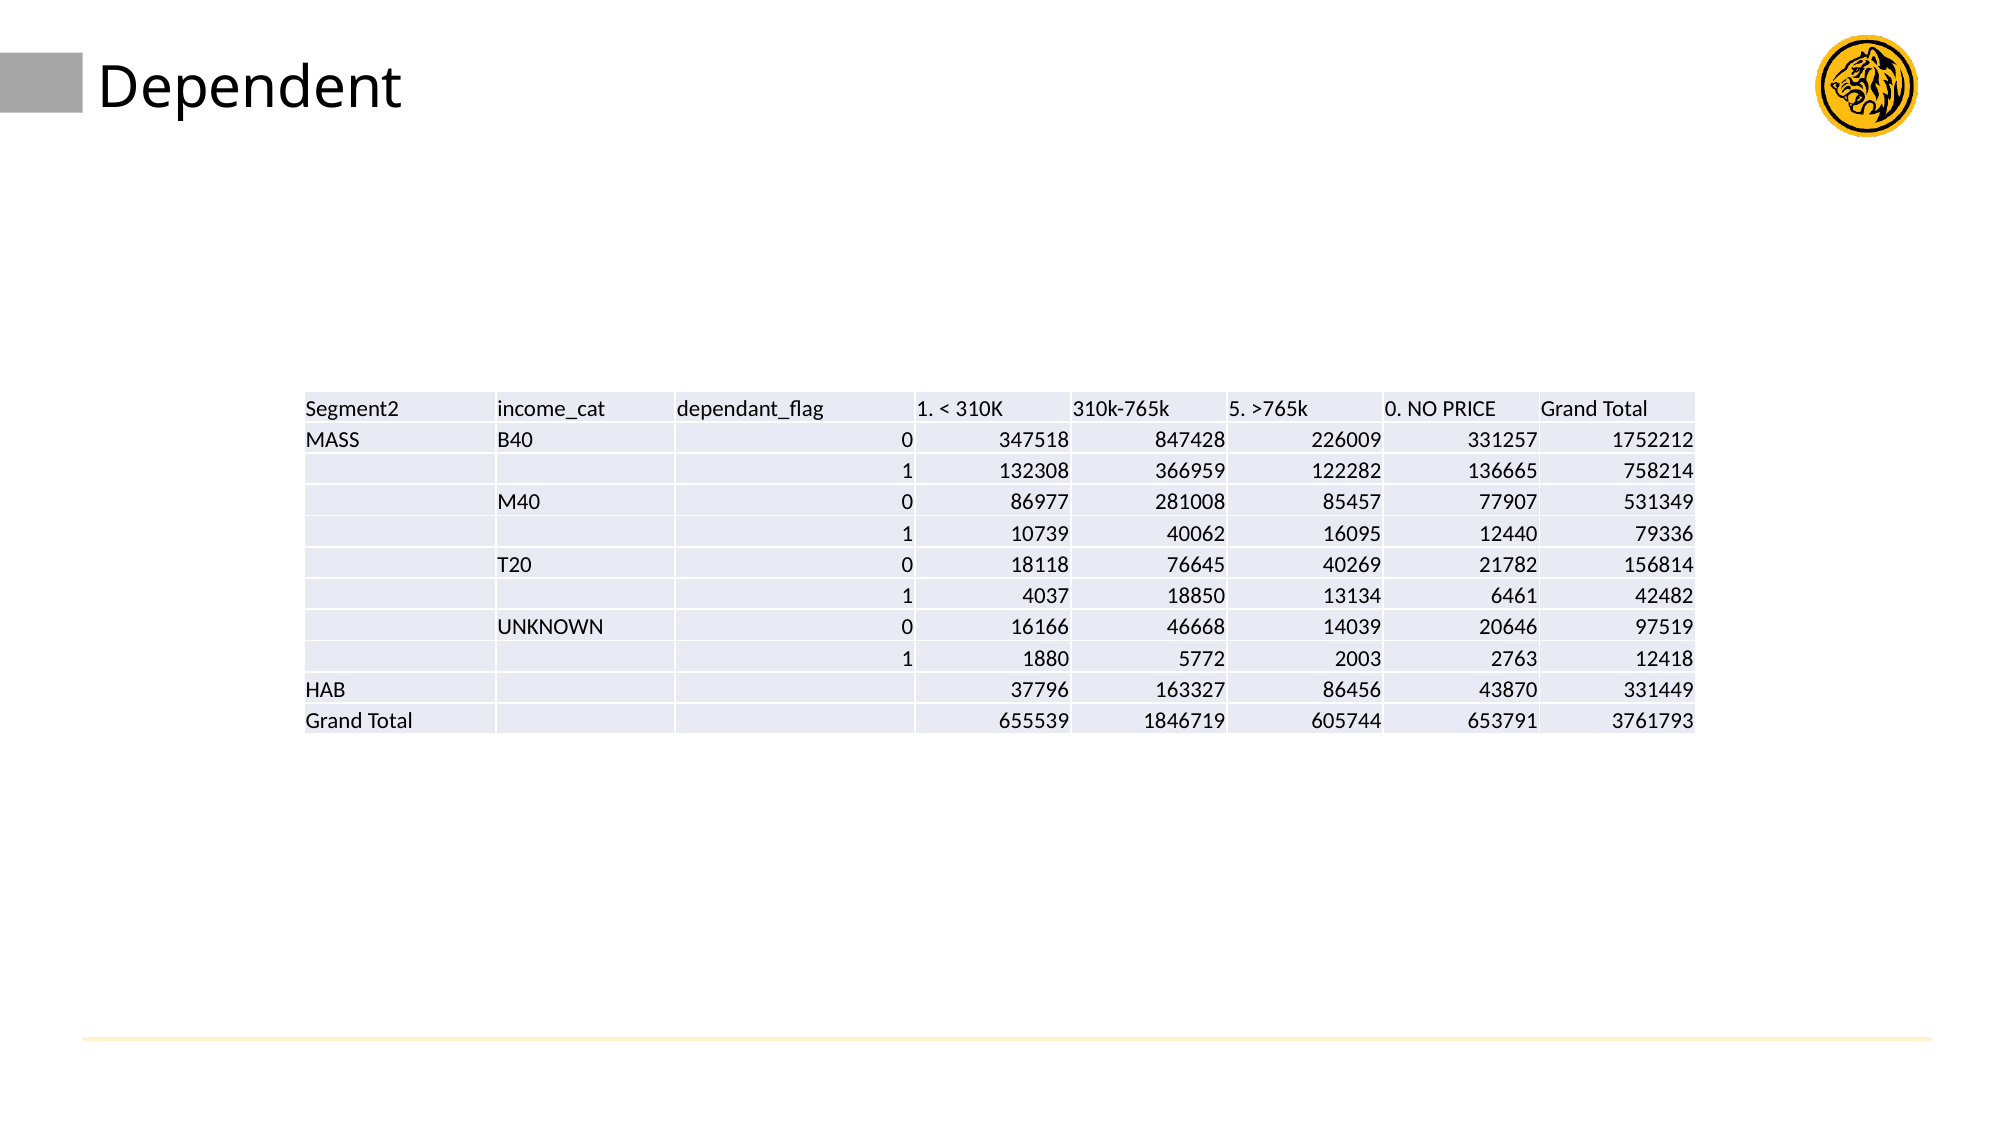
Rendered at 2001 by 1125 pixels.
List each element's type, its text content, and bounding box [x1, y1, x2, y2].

table_cell 226009 [1228, 423, 1382, 452]
table_cell 0 [676, 485, 914, 515]
table_cell 156814 [1540, 548, 1695, 577]
table_cell [497, 454, 674, 483]
table_cell 21782 [1384, 548, 1539, 577]
table_cell 1880 [916, 641, 1070, 671]
table_cell 1 [676, 516, 914, 546]
table_cell [497, 673, 674, 702]
table_cell MASS [305, 423, 495, 452]
table_header Segment2 [305, 392, 495, 421]
table_cell 85457 [1228, 485, 1382, 515]
table_cell 16166 [916, 610, 1070, 640]
table_cell 13134 [1228, 579, 1382, 608]
table_cell [305, 641, 495, 671]
table_cell 12440 [1384, 516, 1539, 546]
table_cell [305, 454, 495, 483]
table_cell 366959 [1072, 454, 1226, 483]
table_cell [497, 641, 674, 671]
table_cell [497, 704, 674, 733]
table_cell 77907 [1384, 485, 1539, 515]
table_cell HAB [305, 673, 495, 702]
table_cell 331449 [1540, 673, 1695, 702]
table_cell 79336 [1540, 516, 1695, 546]
table_cell 0 [676, 548, 914, 577]
table_cell [676, 673, 914, 702]
table_cell 653791 [1384, 704, 1539, 733]
table_cell 331257 [1384, 423, 1539, 452]
table_cell 18850 [1072, 579, 1226, 608]
table_cell 1846719 [1072, 704, 1226, 733]
picture [1815, 35, 1918, 137]
table_cell 46668 [1072, 610, 1226, 640]
table_header dependant_flag [676, 392, 914, 421]
table_cell 1 [676, 579, 914, 608]
table_cell 40269 [1228, 548, 1382, 577]
table_cell 2003 [1228, 641, 1382, 671]
table_cell 86456 [1228, 673, 1382, 702]
table_cell 40062 [1072, 516, 1226, 546]
table_cell 0 [676, 423, 914, 452]
table_cell 16095 [1228, 516, 1382, 546]
table_cell 6461 [1384, 579, 1539, 608]
table_cell 758214 [1540, 454, 1695, 483]
table_cell 1 [676, 641, 914, 671]
table_cell 531349 [1540, 485, 1695, 515]
table_cell 1752212 [1540, 423, 1695, 452]
table_cell UNKNOWN [497, 610, 674, 640]
table_cell 20646 [1384, 610, 1539, 640]
table_cell 3761793 [1540, 704, 1695, 733]
table_cell [676, 704, 914, 733]
table_cell B40 [497, 423, 674, 452]
text_box Dependent [82, 41, 1863, 137]
table_cell 4037 [916, 579, 1070, 608]
table_cell 43870 [1384, 673, 1539, 702]
table_header 310k-765k [1072, 392, 1226, 421]
table_header 1. < 310K [916, 392, 1070, 421]
table_cell 5772 [1072, 641, 1226, 671]
table_cell [497, 579, 674, 608]
table_cell 605744 [1228, 704, 1382, 733]
table_cell [305, 579, 495, 608]
table_cell 42482 [1540, 579, 1695, 608]
table_cell [305, 485, 495, 515]
table_cell 1 [676, 454, 914, 483]
table_cell 12418 [1540, 641, 1695, 671]
table_cell 37796 [916, 673, 1070, 702]
table_header 5. >765k [1228, 392, 1382, 421]
table_header 0. NO PRICE [1384, 392, 1539, 421]
table_cell [497, 516, 674, 546]
table_cell Grand Total [305, 704, 495, 733]
table_cell 132308 [916, 454, 1070, 483]
table_cell 14039 [1228, 610, 1382, 640]
table_cell 163327 [1072, 673, 1226, 702]
table_cell 18118 [916, 548, 1070, 577]
table_header income_cat [497, 392, 674, 421]
table_cell 10739 [916, 516, 1070, 546]
table_cell M40 [497, 485, 674, 515]
table_cell 97519 [1540, 610, 1695, 640]
table_cell [305, 516, 495, 546]
table_cell 86977 [916, 485, 1070, 515]
table_header Grand Total [1540, 392, 1695, 421]
table_cell 0 [676, 610, 914, 640]
table_cell 847428 [1072, 423, 1226, 452]
table_cell 136665 [1384, 454, 1539, 483]
table_cell 655539 [916, 704, 1070, 733]
table_cell 347518 [916, 423, 1070, 452]
table_cell 76645 [1072, 548, 1226, 577]
table_cell T20 [497, 548, 674, 577]
table_cell 122282 [1228, 454, 1382, 483]
table_cell 281008 [1072, 485, 1226, 515]
table_cell 2763 [1384, 641, 1539, 671]
table_cell [305, 610, 495, 640]
table_cell [305, 548, 495, 577]
